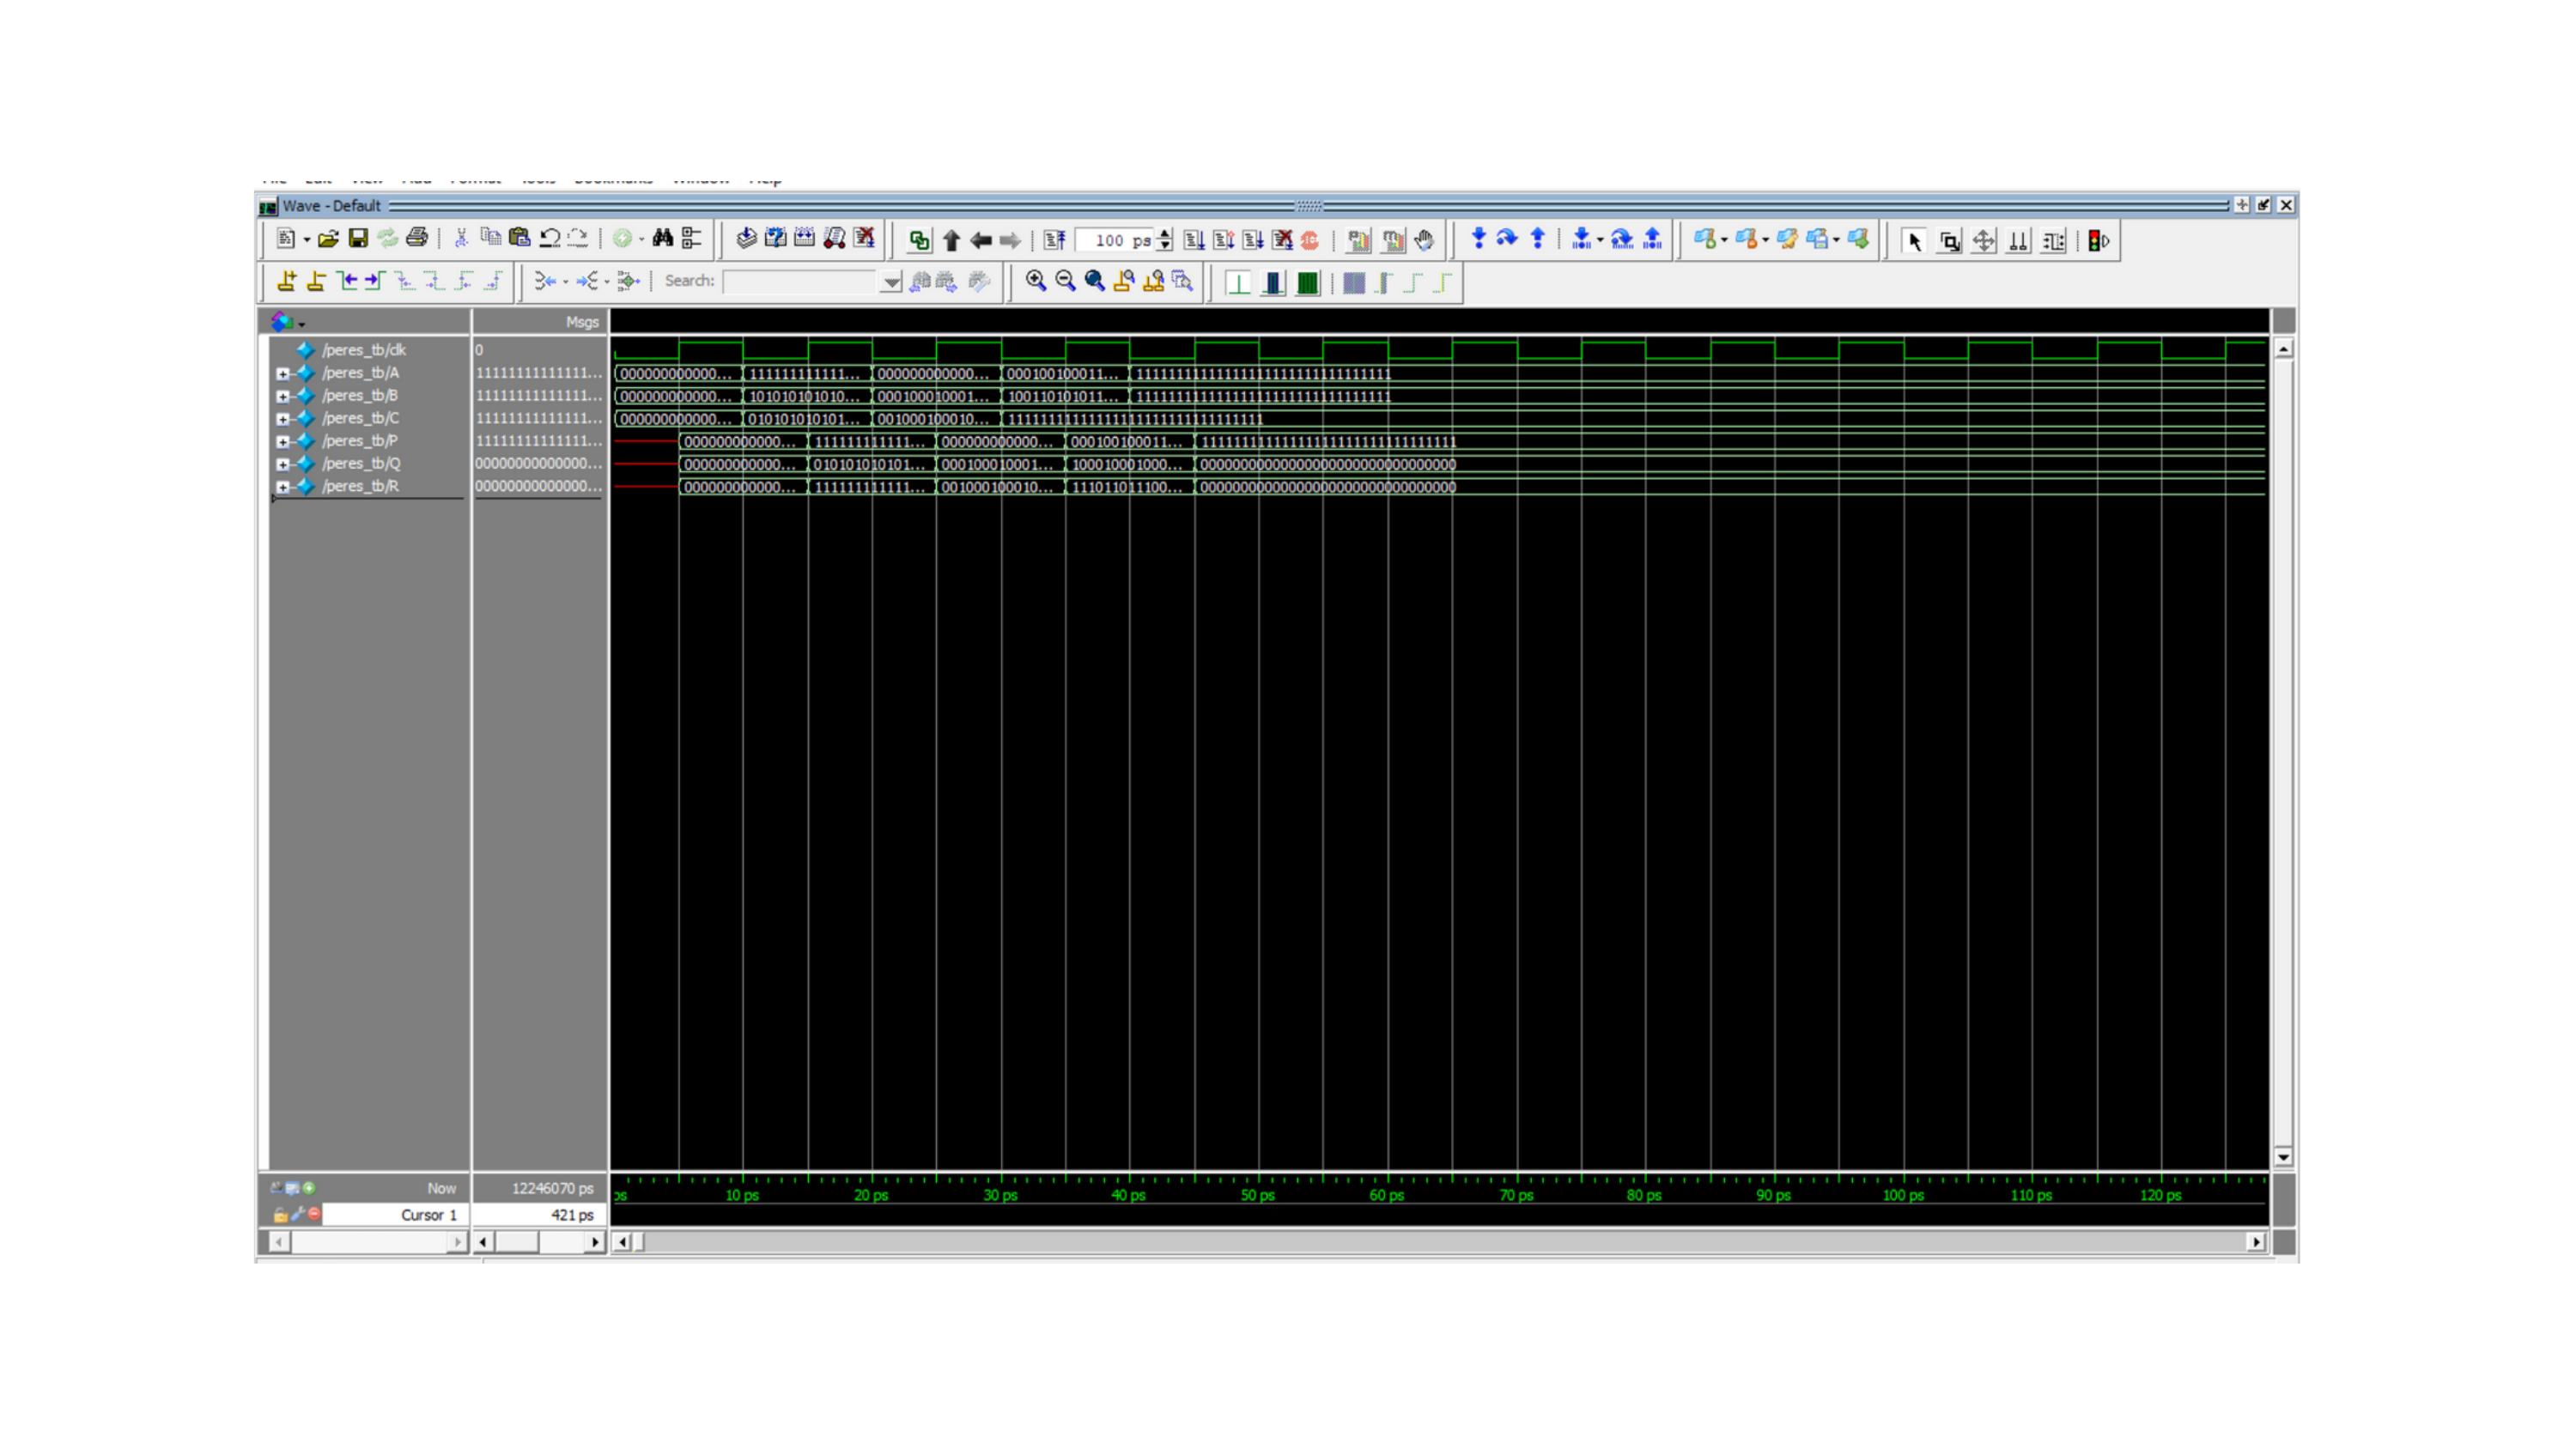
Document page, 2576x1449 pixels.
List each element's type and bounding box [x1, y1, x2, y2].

text_box [253, 181, 2301, 1264]
